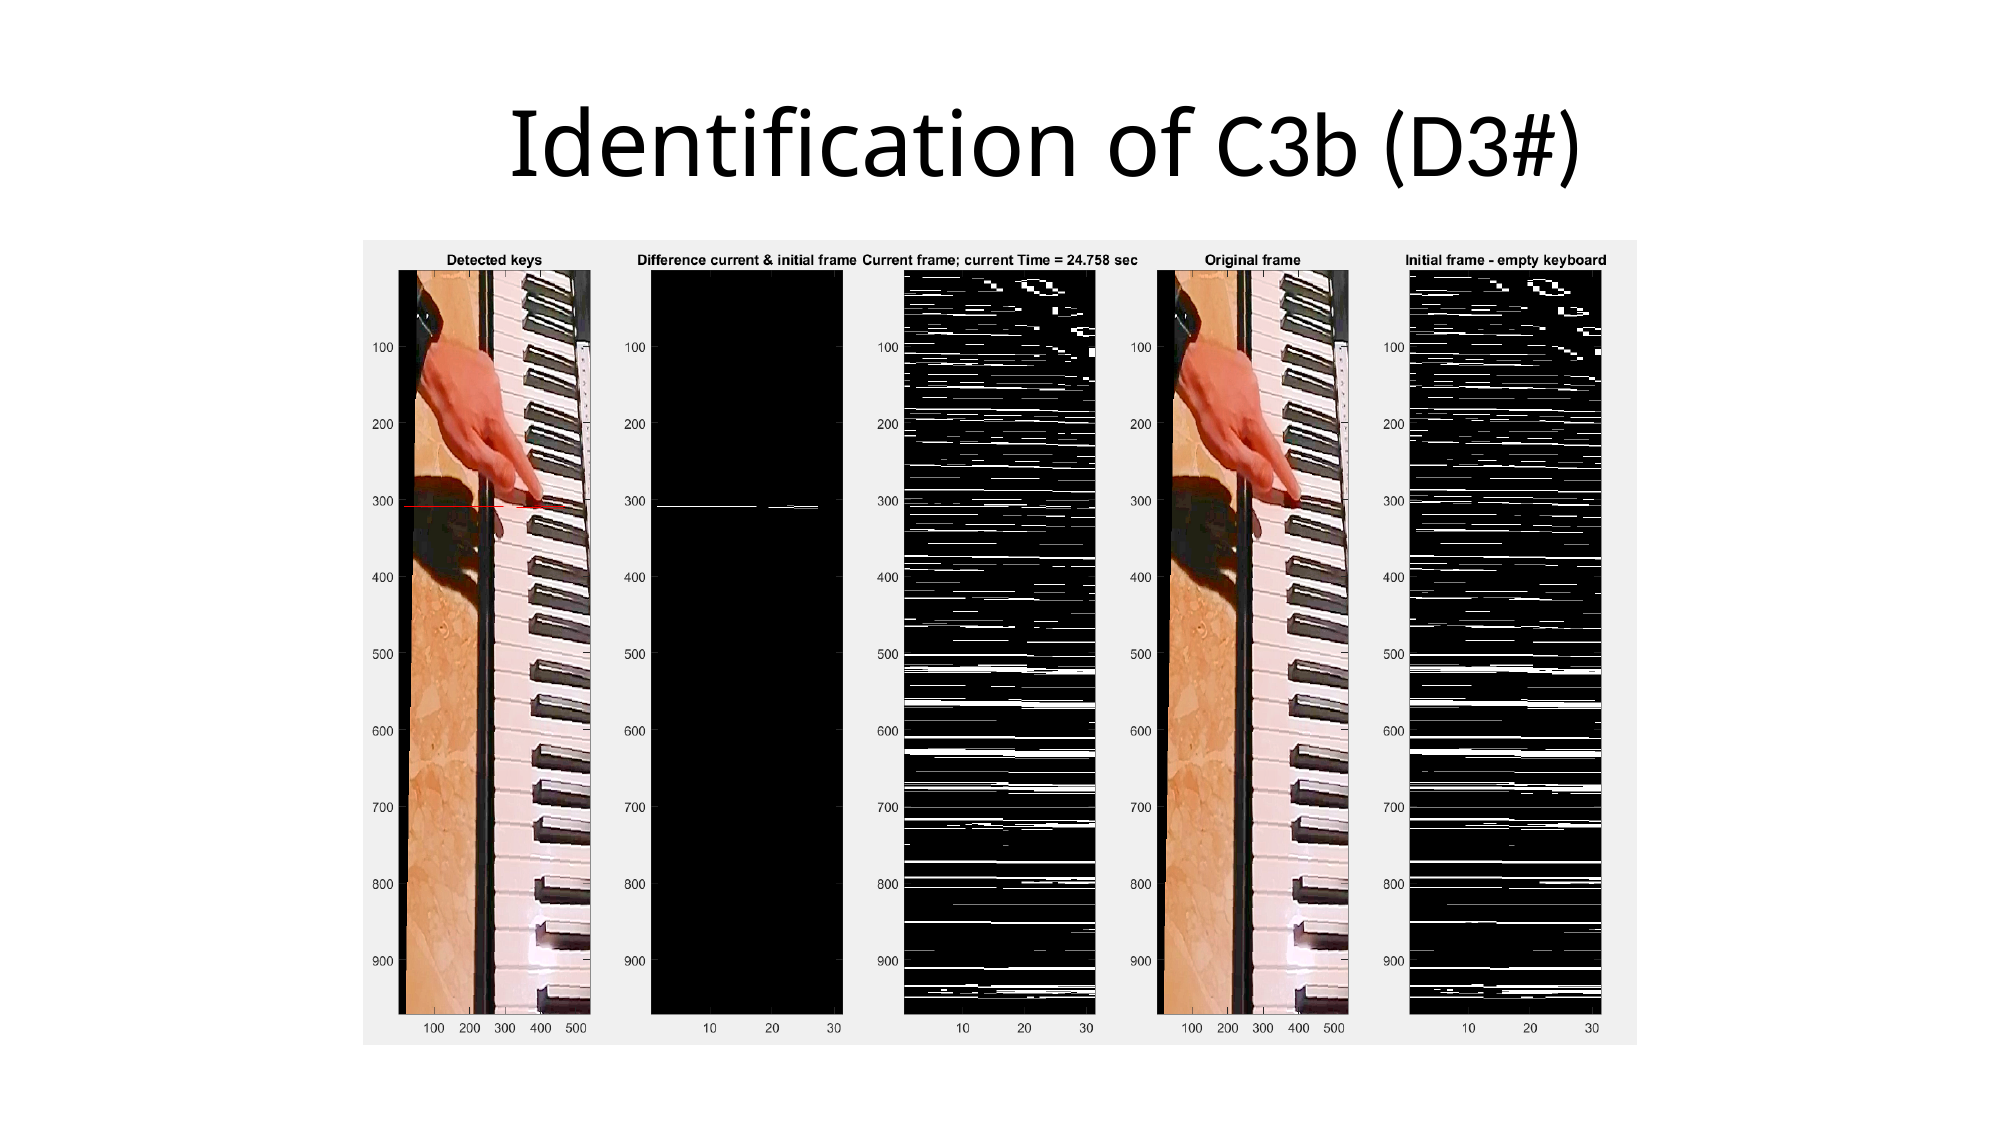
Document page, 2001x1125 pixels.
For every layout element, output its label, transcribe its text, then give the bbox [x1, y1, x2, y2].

title Identification of C3b (D3#) [494, 38, 2000, 256]
picture [363, 240, 1637, 1045]
